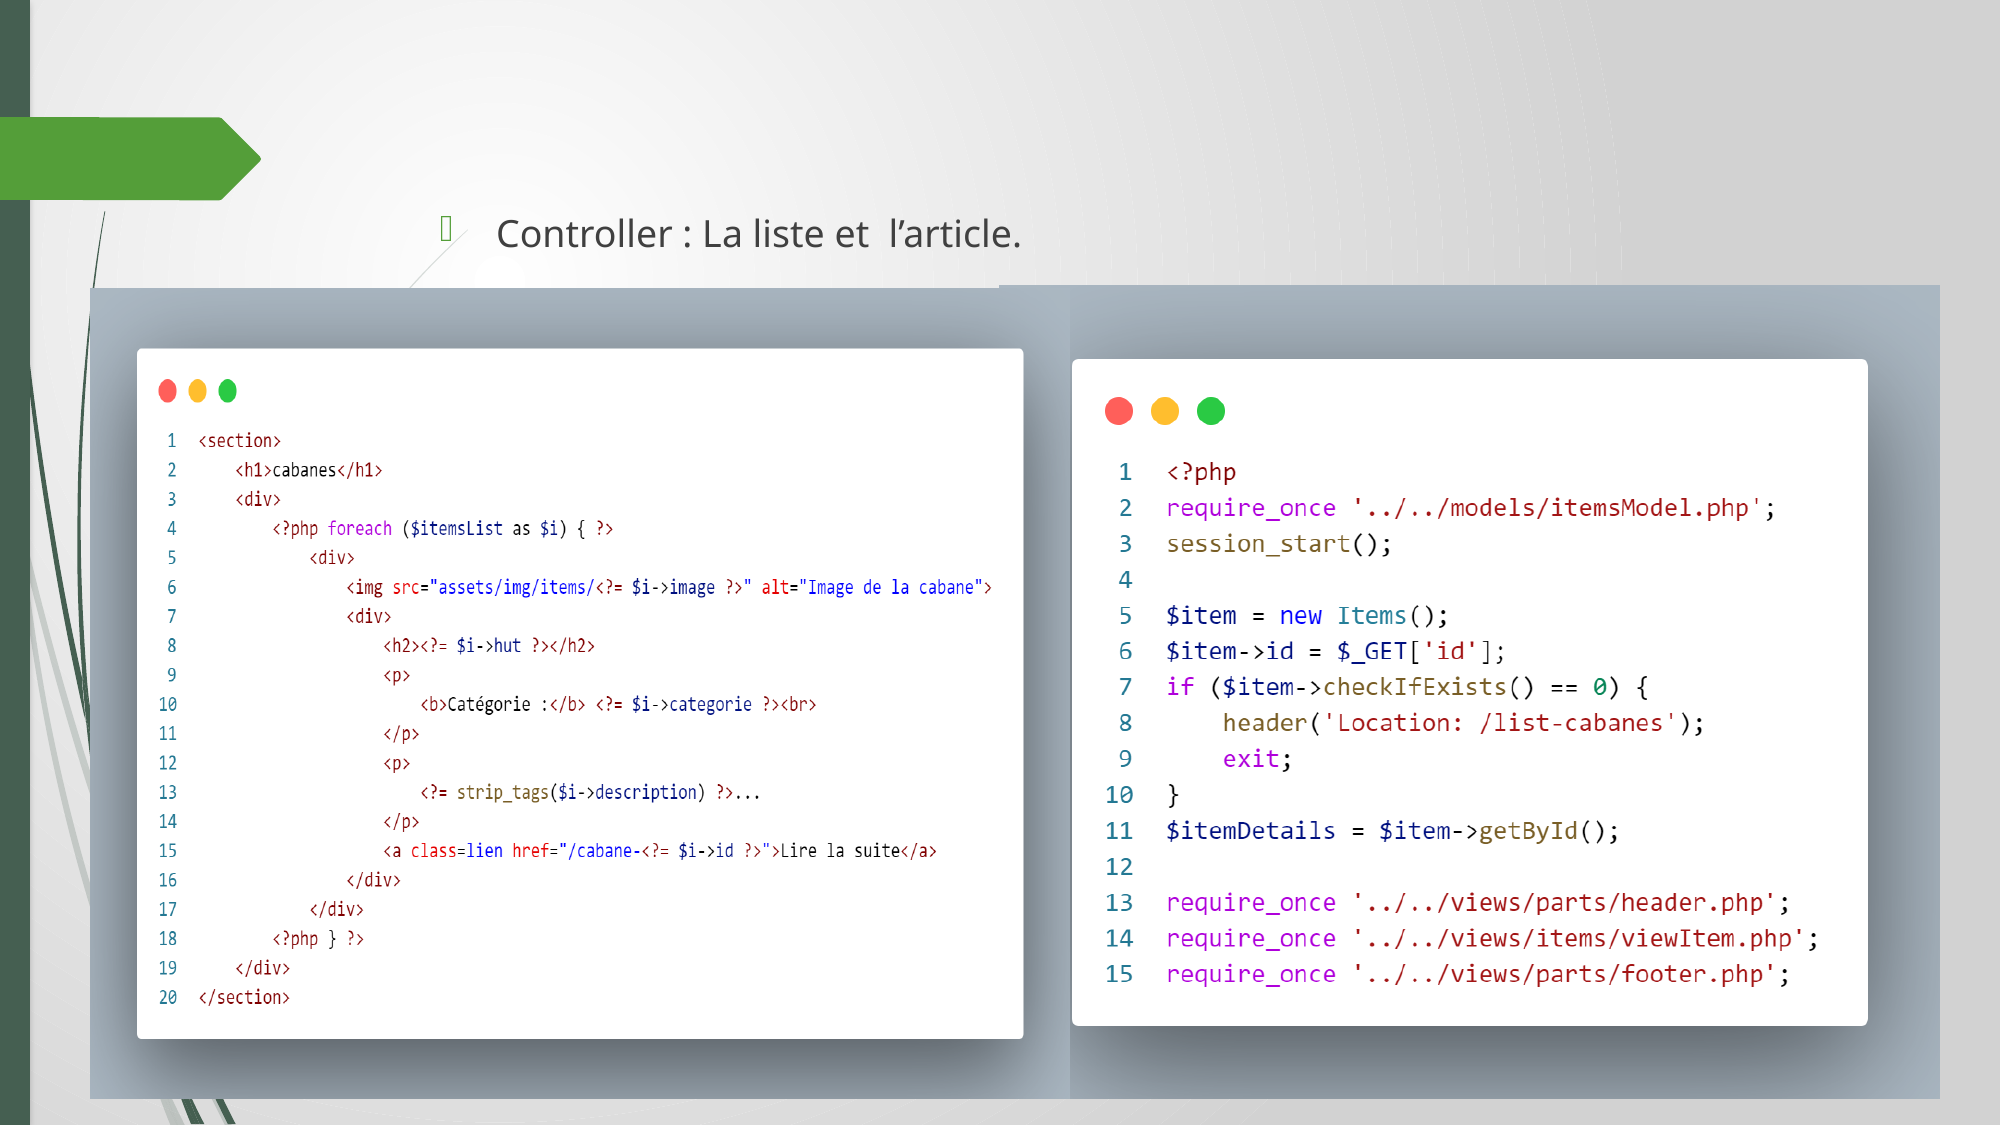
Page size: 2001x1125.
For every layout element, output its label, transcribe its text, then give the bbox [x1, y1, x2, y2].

list Controller : La liste et l’article. [424, 202, 1888, 287]
picture [90, 285, 1940, 1099]
